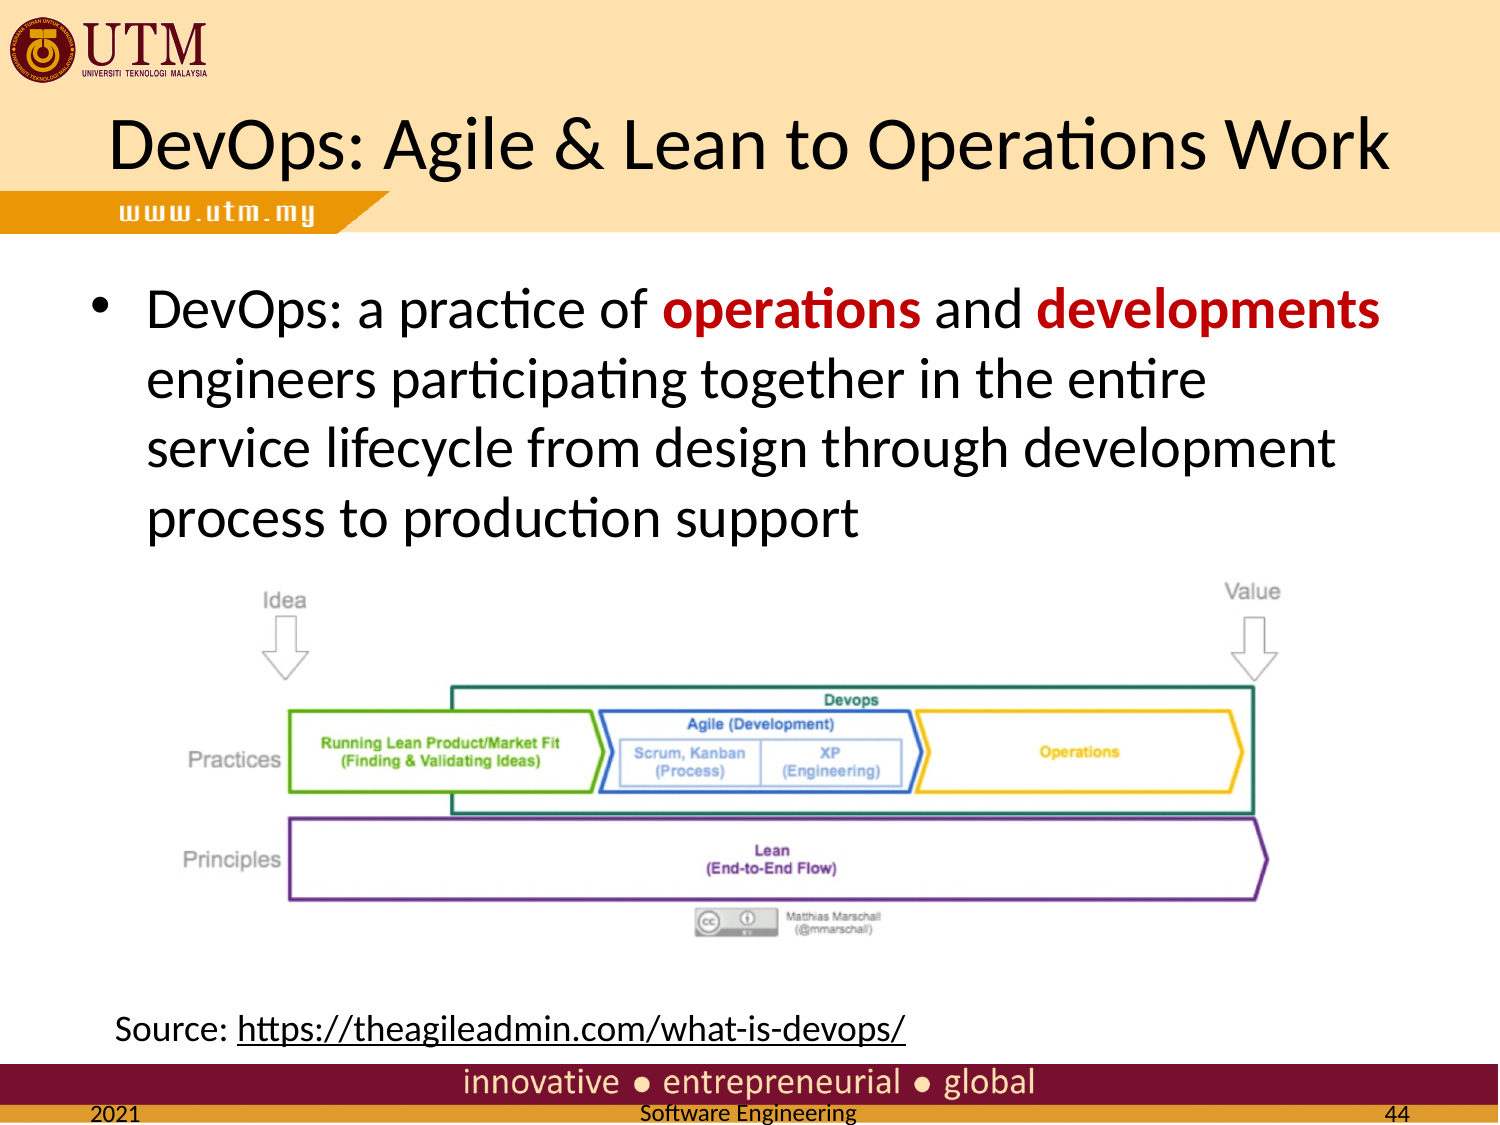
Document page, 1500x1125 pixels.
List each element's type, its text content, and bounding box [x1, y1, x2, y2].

picture [0, 191, 390, 234]
title DevOps: Agile & Lean to Operations Work [75, 45, 1425, 233]
picture [10, 17, 207, 83]
text_box Source: https://theagileadmin.com/what-is-devops/ [99, 996, 933, 1057]
slide_number ‹#› [1074, 1082, 1425, 1125]
slide_number 2021 [75, 1082, 425, 1125]
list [169, 572, 1306, 984]
footer Software Engineering [405, 1086, 1074, 1125]
picture [0, 1064, 1498, 1123]
list DevOps: a practice of operations and developments engineers participating together in the entire service lifecycle from design through development process to production support [75, 262, 1400, 687]
